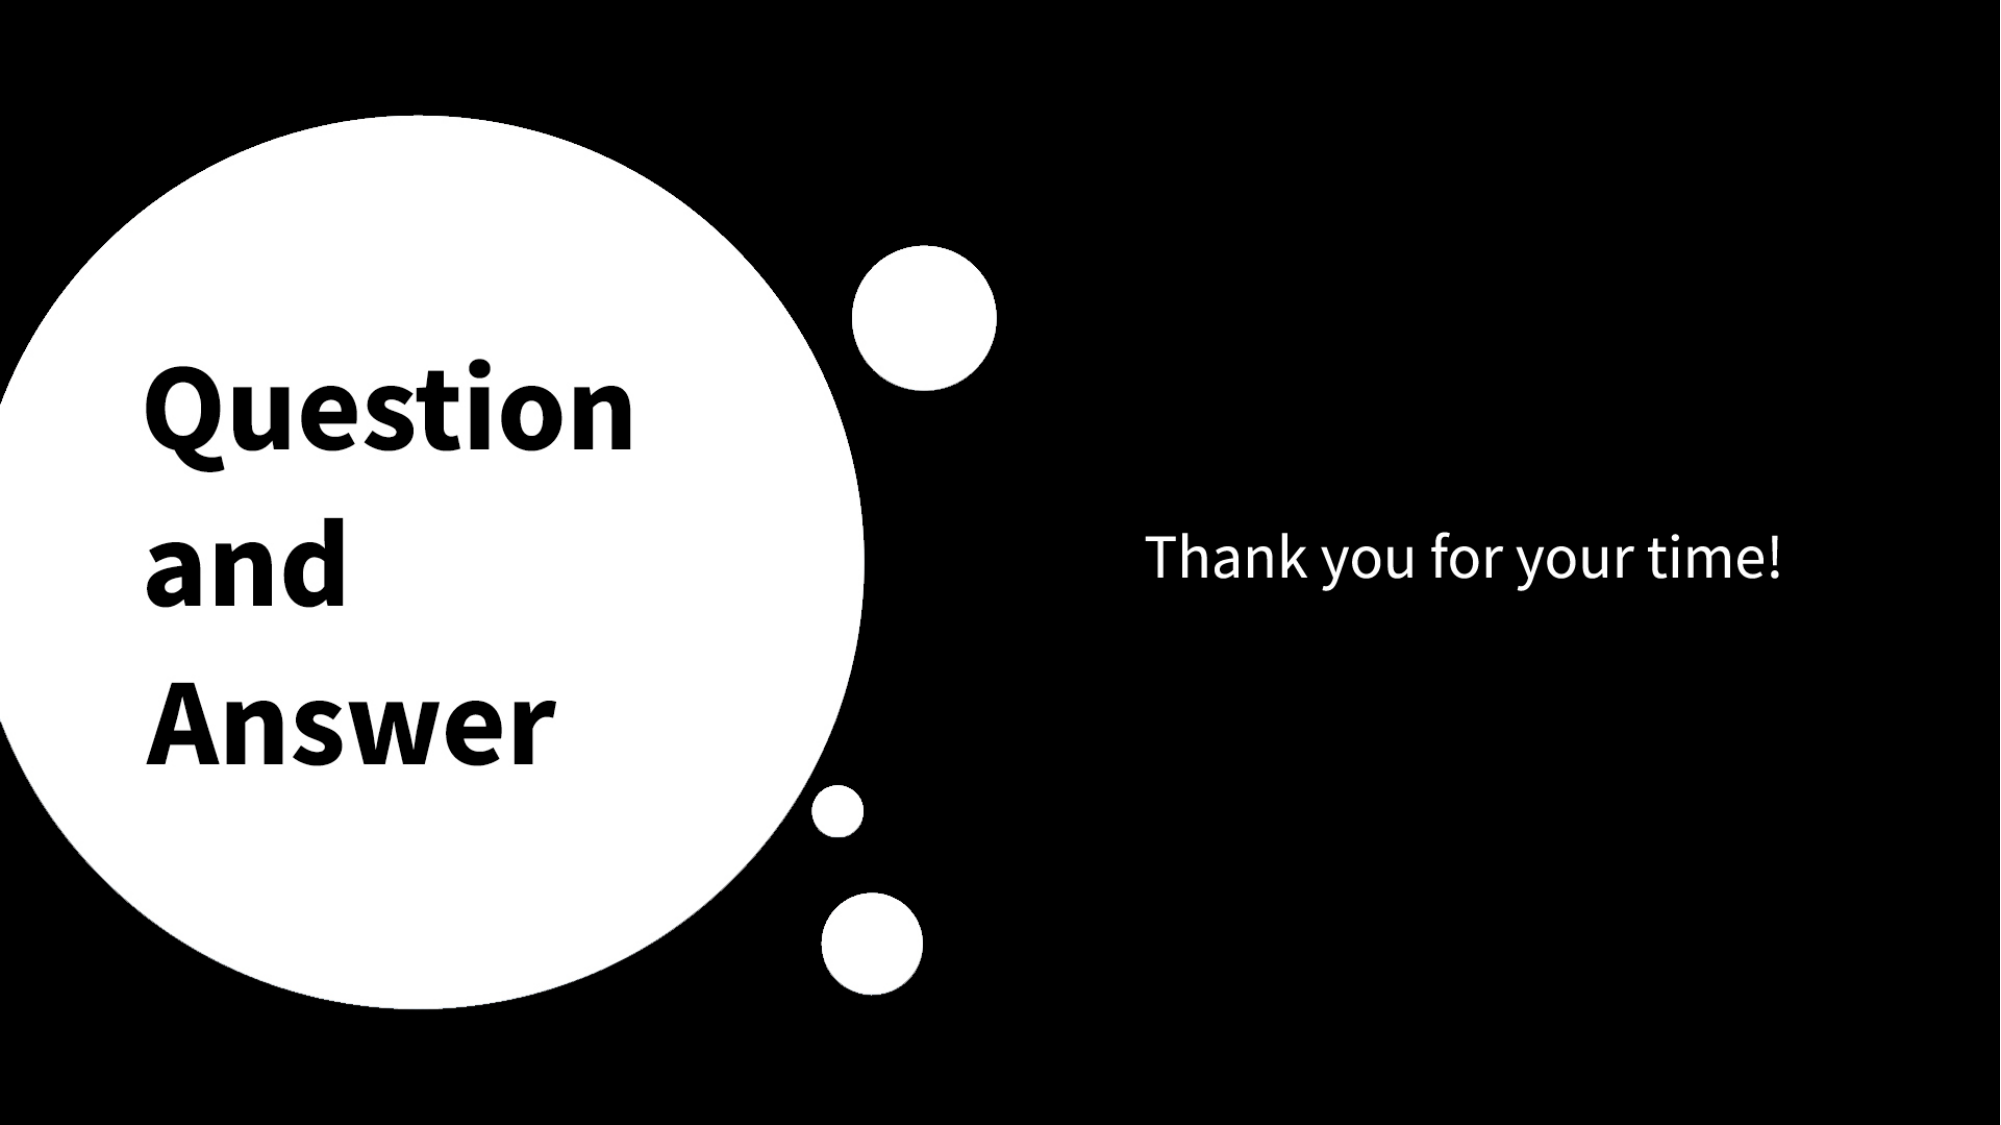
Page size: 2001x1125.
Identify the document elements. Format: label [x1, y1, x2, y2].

list [0, 0, 2000, 1125]
